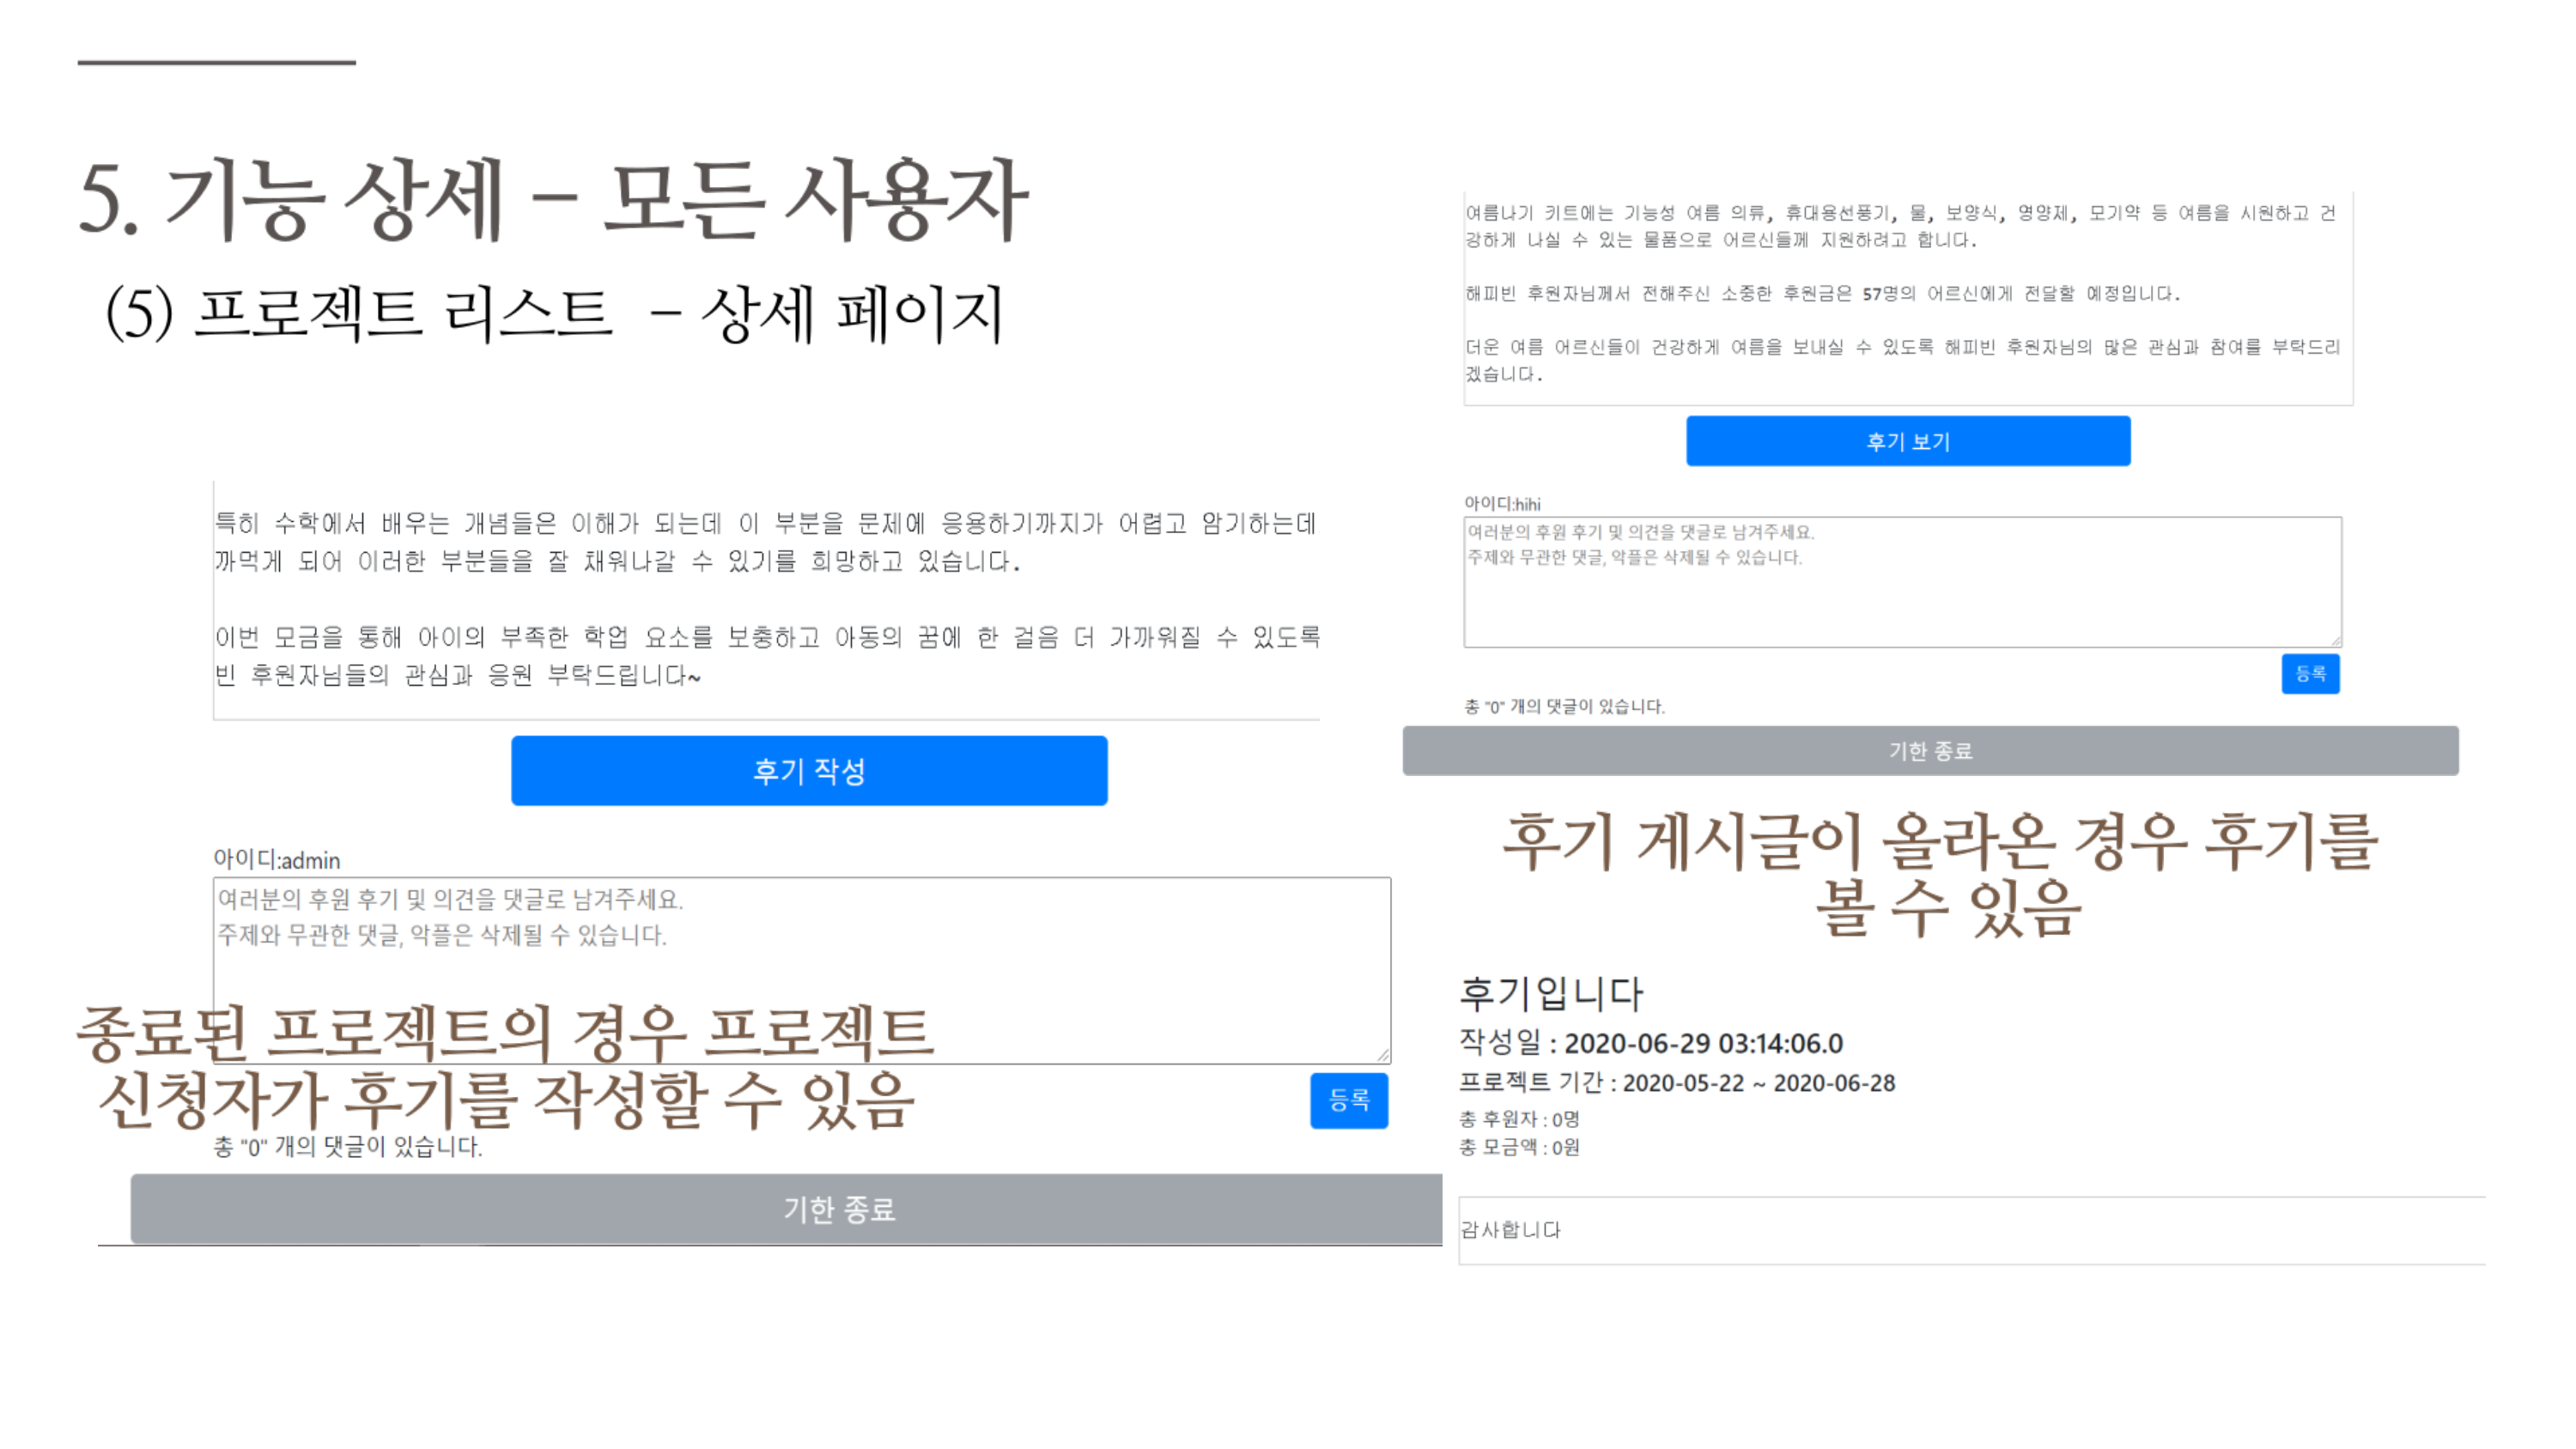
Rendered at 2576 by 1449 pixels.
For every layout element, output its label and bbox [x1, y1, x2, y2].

text_box [1320, 191, 2500, 777]
picture [0, 136, 1087, 379]
text_box [76, 52, 356, 74]
text_box [98, 481, 1571, 1246]
text_box [1443, 953, 2486, 1381]
picture [39, 989, 963, 1165]
picture [1443, 797, 2423, 973]
